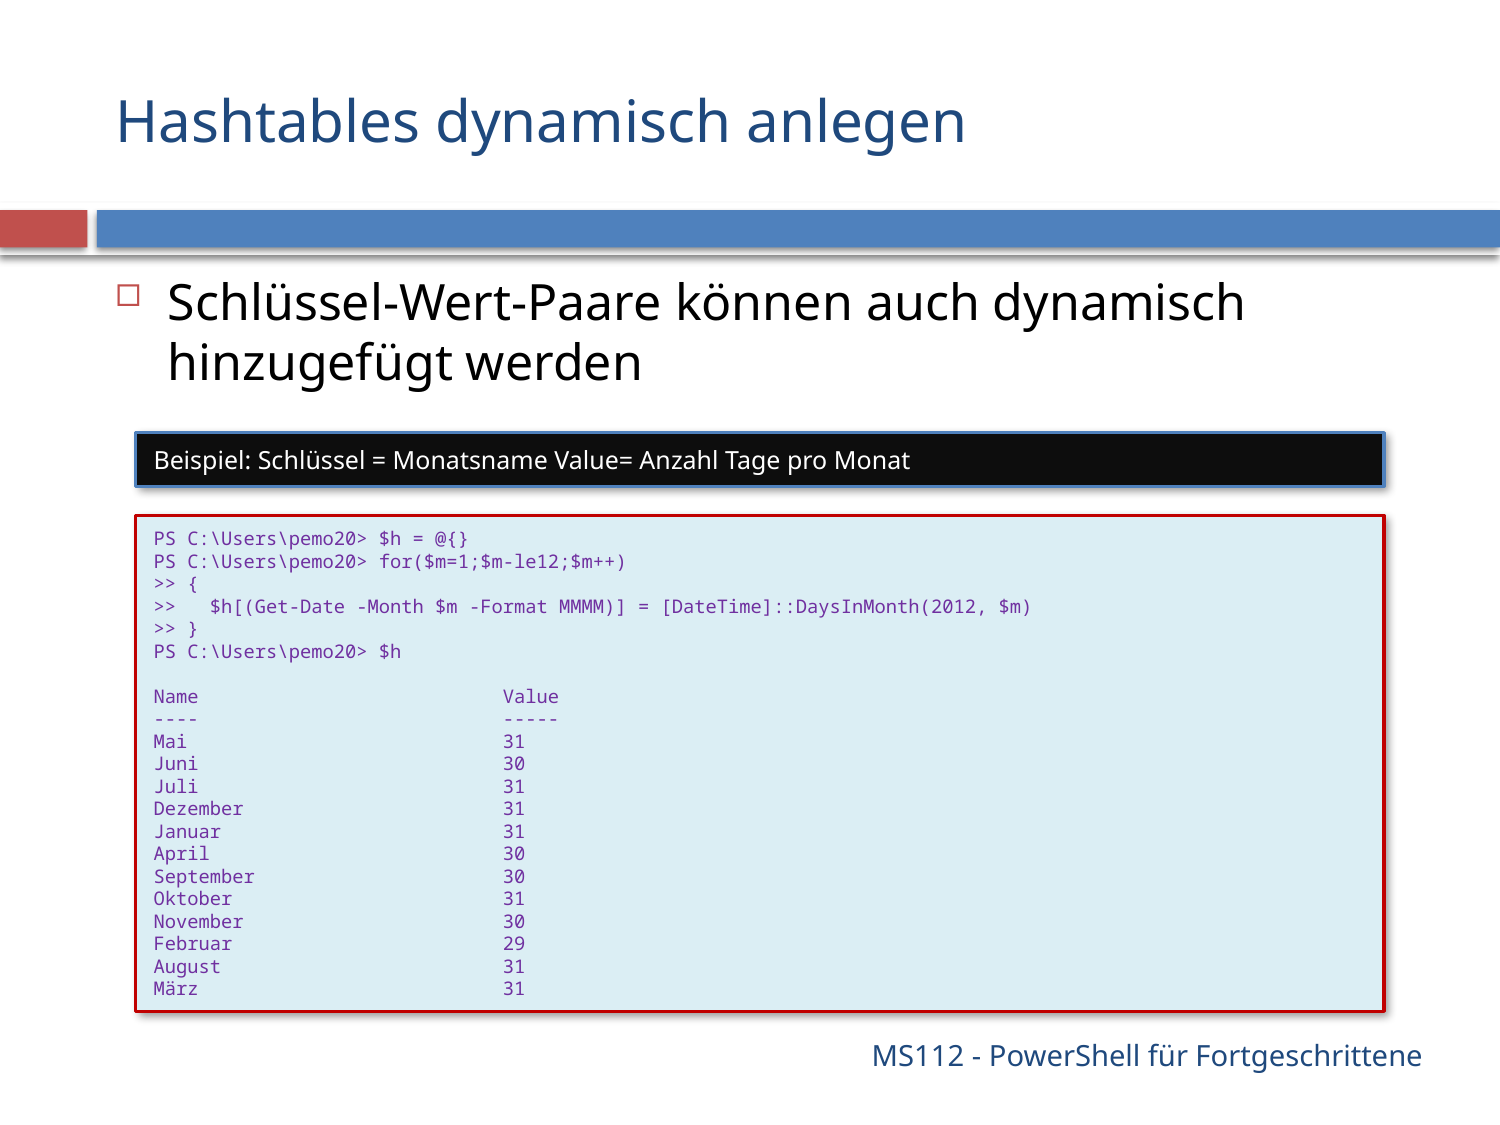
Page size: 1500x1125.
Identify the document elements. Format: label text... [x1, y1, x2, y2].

title Hashtables dynamisch anlegen [100, 37, 1438, 200]
text_box Beispiel: Schlüssel = Monatsname Value= Anzahl Tage pro Monat [135, 432, 1384, 487]
text_box PS C:\Users\pemo20> $h = @{} PS C:\Users\pemo20> for($m=1;$m-le12;$m++) >> { >> $h[(Get-Date -Month $m -Format MMMM)] = [DateTime]::DaysInMonth(2012, $m) >> } PS C:\Users\pemo20> $h Name Value ---- ----- Mai 31 Juni 30 Juli 31 Dezember 31 Januar 31 April 30 September 30 Oktober 31 November 30 Februar 29 August 31 März 31 [135, 515, 1384, 1012]
footer MS112 - PowerShell für Fortgeschrittene [99, 1024, 1438, 1085]
list Schlüssel-Wert-Paare können auch dynamisch hinzugefügt werden [100, 262, 1438, 1000]
